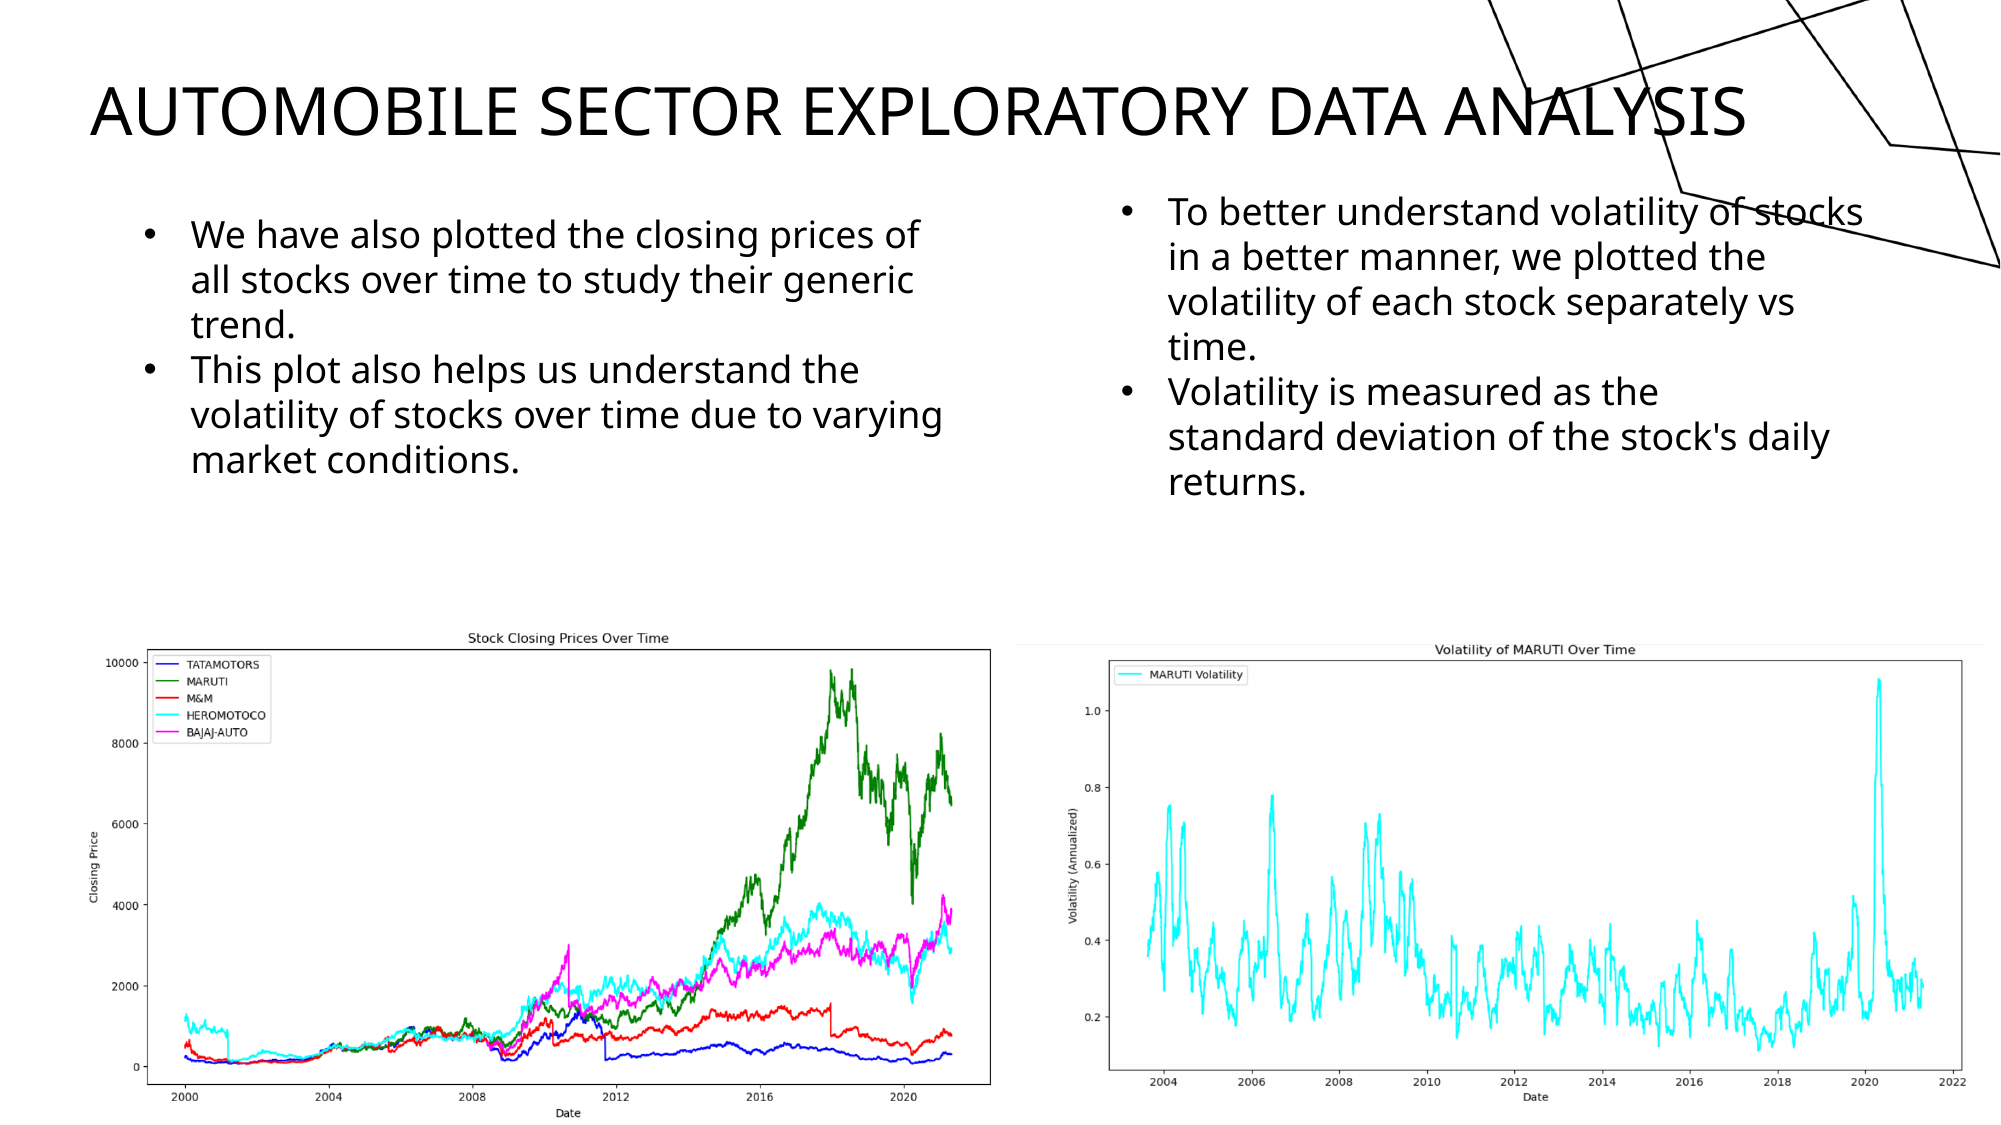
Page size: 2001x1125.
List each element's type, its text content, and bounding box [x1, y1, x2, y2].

title Automobile sector exploratory data analysis [75, 54, 1789, 174]
text_box We have also plotted the closing prices of all stocks over time to study their generic trend.​ This plot also helps us understand the volatility of stocks over time due to varying market conditions. [129, 203, 1018, 533]
text_box To better understand volatility of stocks in a better manner, we plotted the volatility of each stock separately vs time.​ Volatility is measured as the standard deviation of the stock's daily returns.​ [1106, 180, 1896, 556]
picture [1412, 0, 2001, 277]
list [1017, 644, 1984, 1105]
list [0, 624, 1000, 1125]
